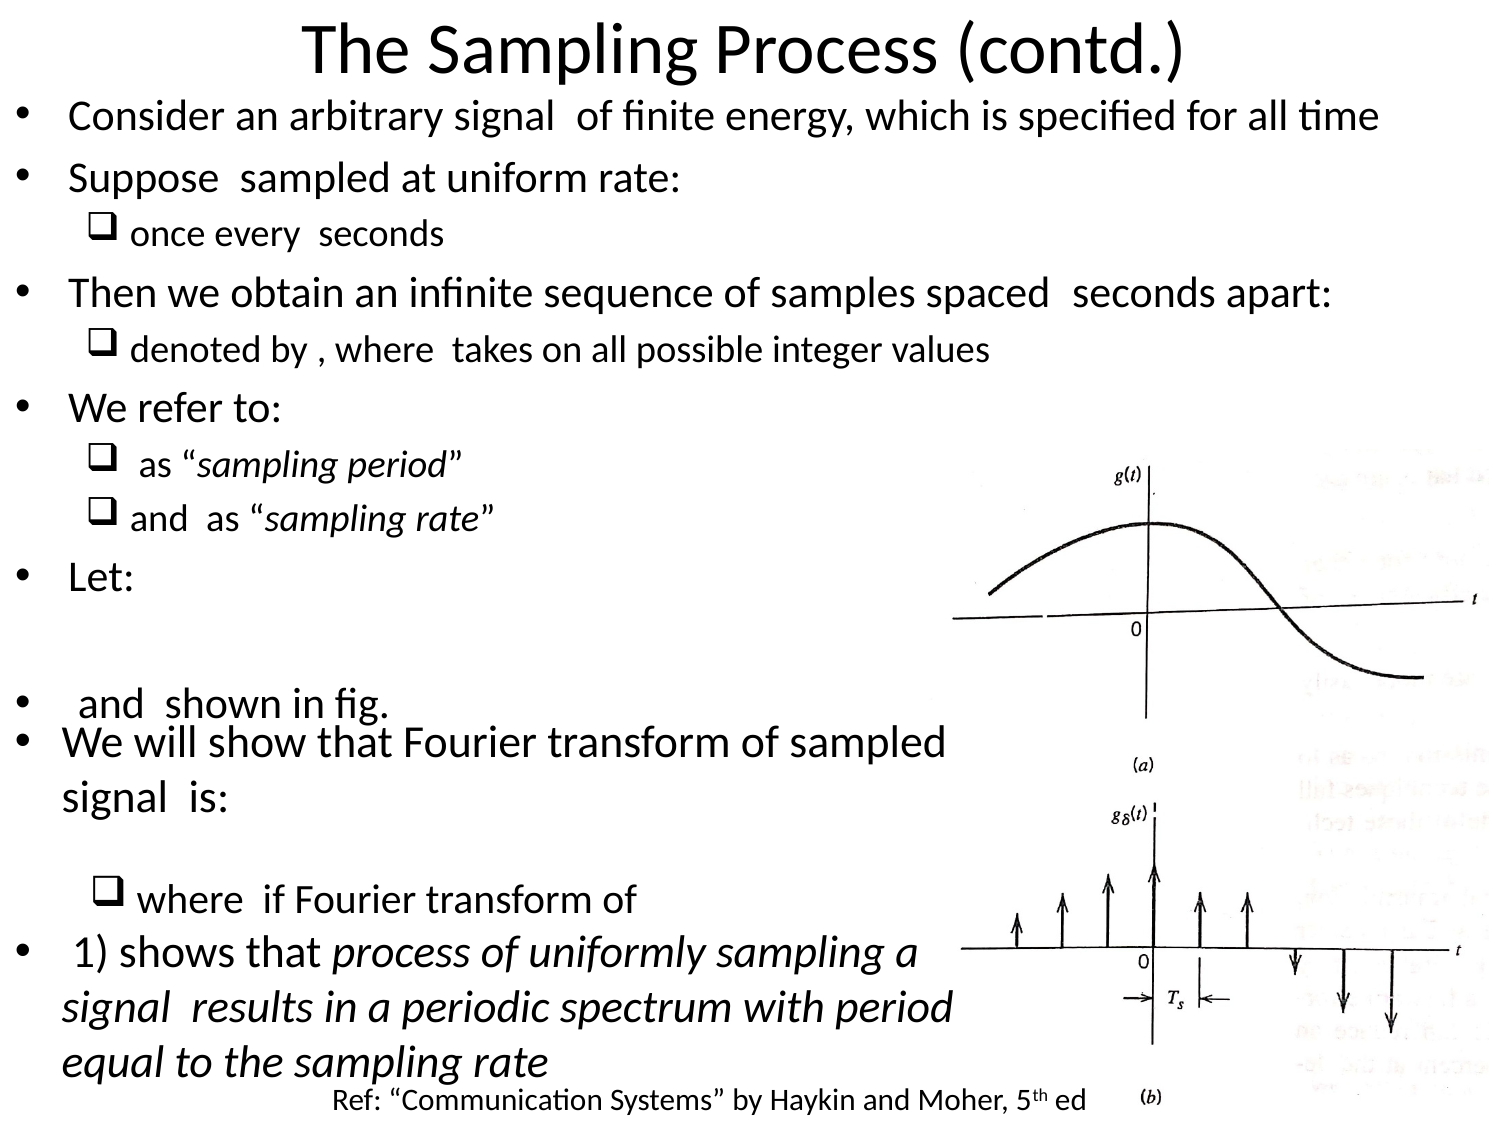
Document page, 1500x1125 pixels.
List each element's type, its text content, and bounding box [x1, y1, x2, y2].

title The Sampling Process (contd.) [69, 0, 1420, 138]
text_box Ref: “Communication Systems” by Haykin and Moher, 5th ed [317, 1071, 1103, 1125]
picture [924, 449, 1490, 1107]
